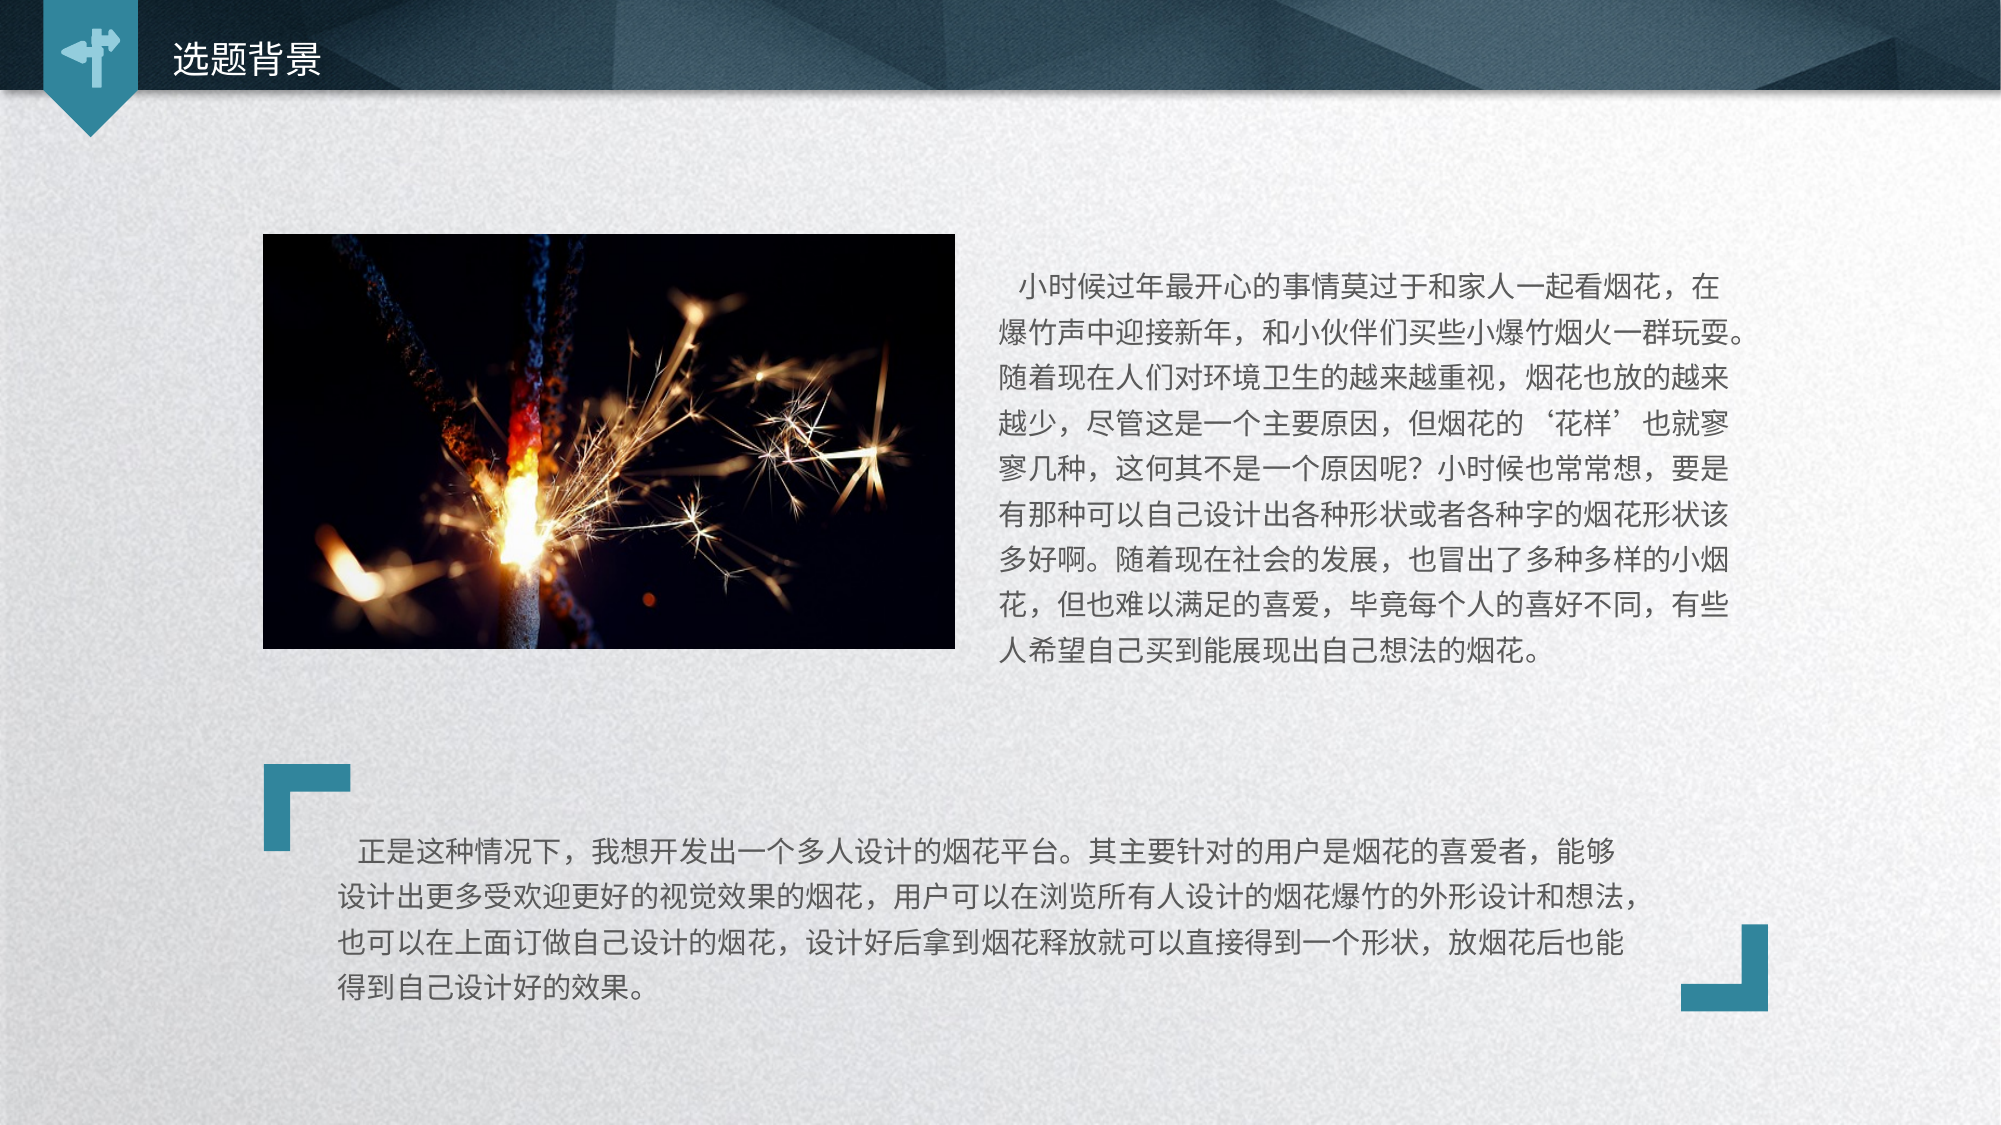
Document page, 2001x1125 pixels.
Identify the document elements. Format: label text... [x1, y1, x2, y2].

text_box [263, 764, 351, 852]
text_box [0, 0, 41, 92]
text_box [43, 0, 139, 138]
text_box [1681, 924, 1768, 1012]
text_box [140, 0, 2001, 92]
picture [0, 92, 2001, 1125]
text_box 正是这种情况下，我想开发出一个多人设计的烟花平台。其主要针对的用户是烟花的喜爱者，能够设计出更多受欢迎更好的视觉效果的烟花，用户可以在浏览所有人设计的烟花爆竹的外形设计和想法，也可以在上面订做自己设计的烟花，设计好后拿到烟花释放就可以直接得到一个形状，放烟花后也能得到自己设计好的效果。 [322, 815, 1647, 1012]
text_box 小时候过年最开心的事情莫过于和家人一起看烟花，在爆竹声中迎接新年，和小伙伴们买些小爆竹烟火一群玩耍。随着现在人们对环境卫生的越来越重视，烟花也放的越来越少，尽管这是一个主要原因，但烟花的‘花样’也就寥寥几种，这何其不是一个原因呢？小时候也常常想，要是有那种可以自己设计出各种形状或者各种字的烟花形状该多好啊。随着现在社会的发展，也冒出了多种多样的小烟花，但也难以满足的喜爱，毕竟每个人的喜好不同，有些人希望自己买到能展现出自己想法的烟花。 [987, 252, 1751, 673]
text_box 选题背景 [161, 30, 469, 88]
